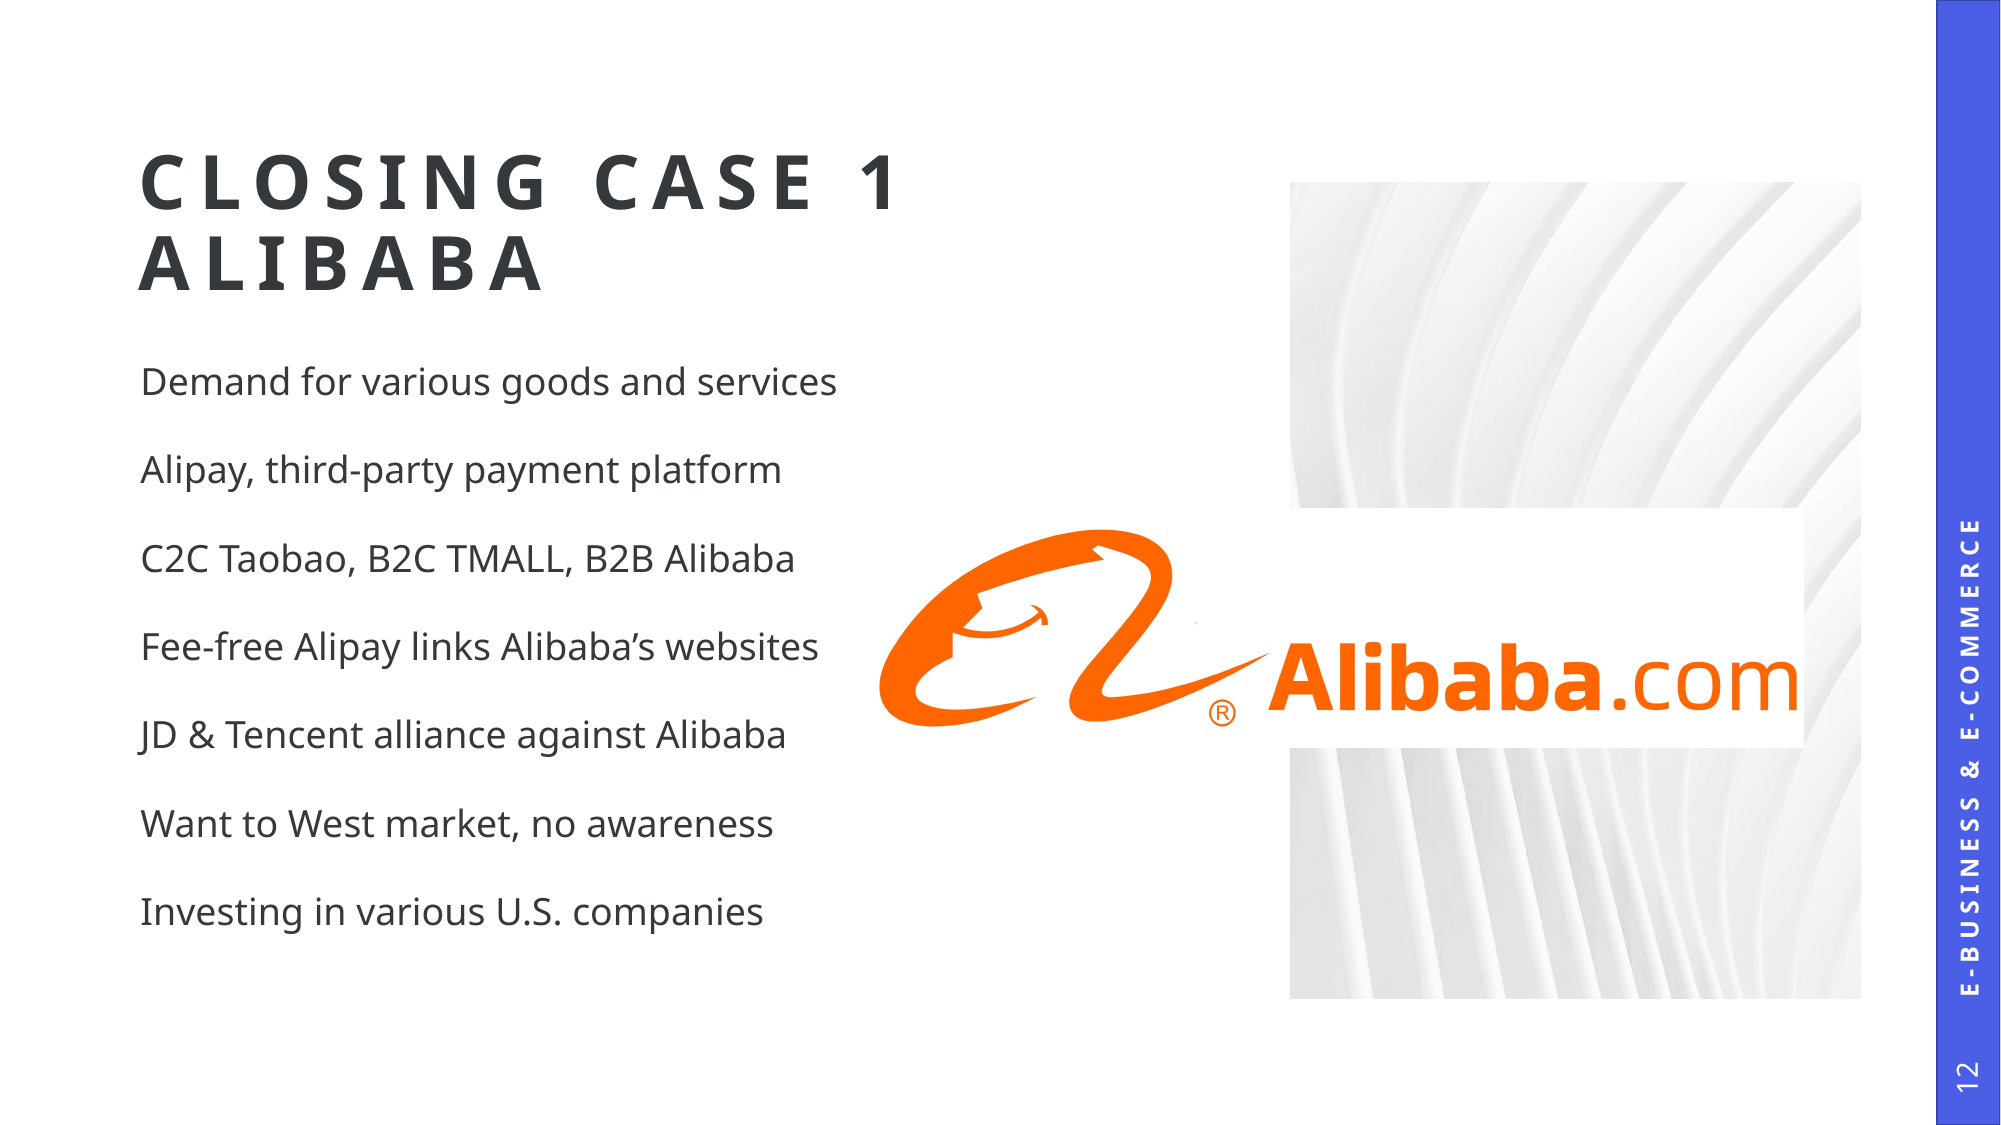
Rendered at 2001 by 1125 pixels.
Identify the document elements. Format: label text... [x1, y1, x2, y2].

slide_number 12 [1937, 1032, 2000, 1125]
picture [871, 182, 1861, 999]
footer E-business & e-commerce [1937, 0, 2000, 1032]
title Closing Case 1 Alibaba [139, 145, 1604, 306]
list Demand for various goods and services Alipay, third-party payment platform C2C Taobao, B2C TMALL, B2B Alibaba Fee-free Alipay links Alibaba’s websites JD & Tencent alliance against Alibaba Want to West market, no awareness Investing in various U.S. companies [140, 335, 933, 921]
